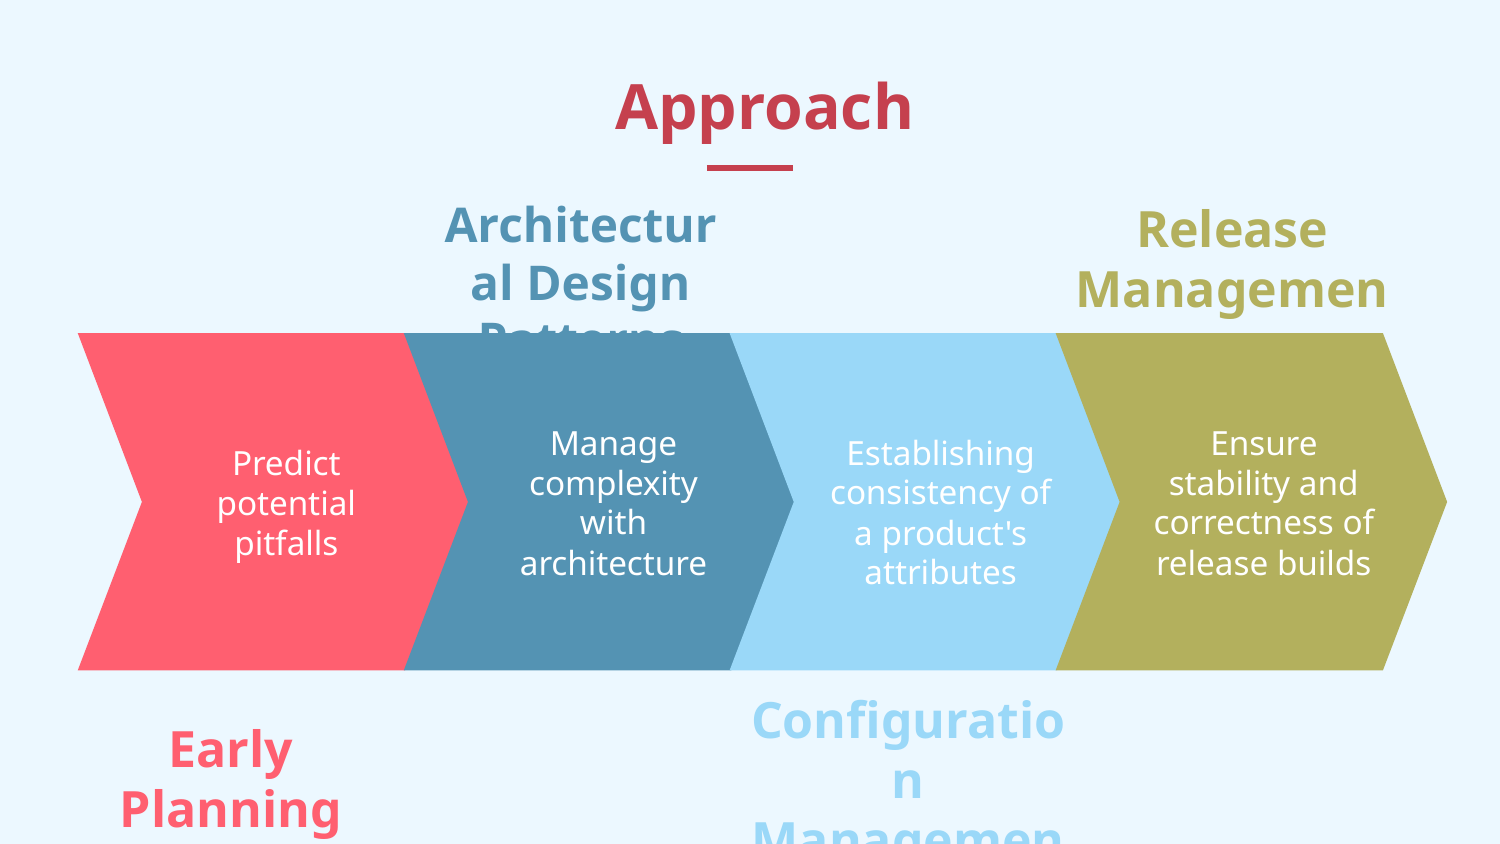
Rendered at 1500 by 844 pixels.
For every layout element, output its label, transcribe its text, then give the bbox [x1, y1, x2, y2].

text_box [1055, 333, 1448, 671]
text_box [729, 333, 1119, 671]
text_box [77, 333, 467, 671]
subtitle Establishing consistency of a product's attributes [809, 422, 1073, 674]
text_box [403, 333, 793, 671]
title Architectural Design Patterns [418, 179, 743, 339]
subtitle Ensure stability and correctness of release builds [1132, 405, 1396, 598]
title Approach [145, 33, 1384, 157]
title Configuration Management [731, 673, 1085, 816]
subtitle Predict potential pitfalls [154, 422, 418, 581]
title Early Planning [43, 702, 418, 796]
title Release Management [1055, 182, 1409, 287]
subtitle Manage complexity with architecture [482, 449, 746, 555]
